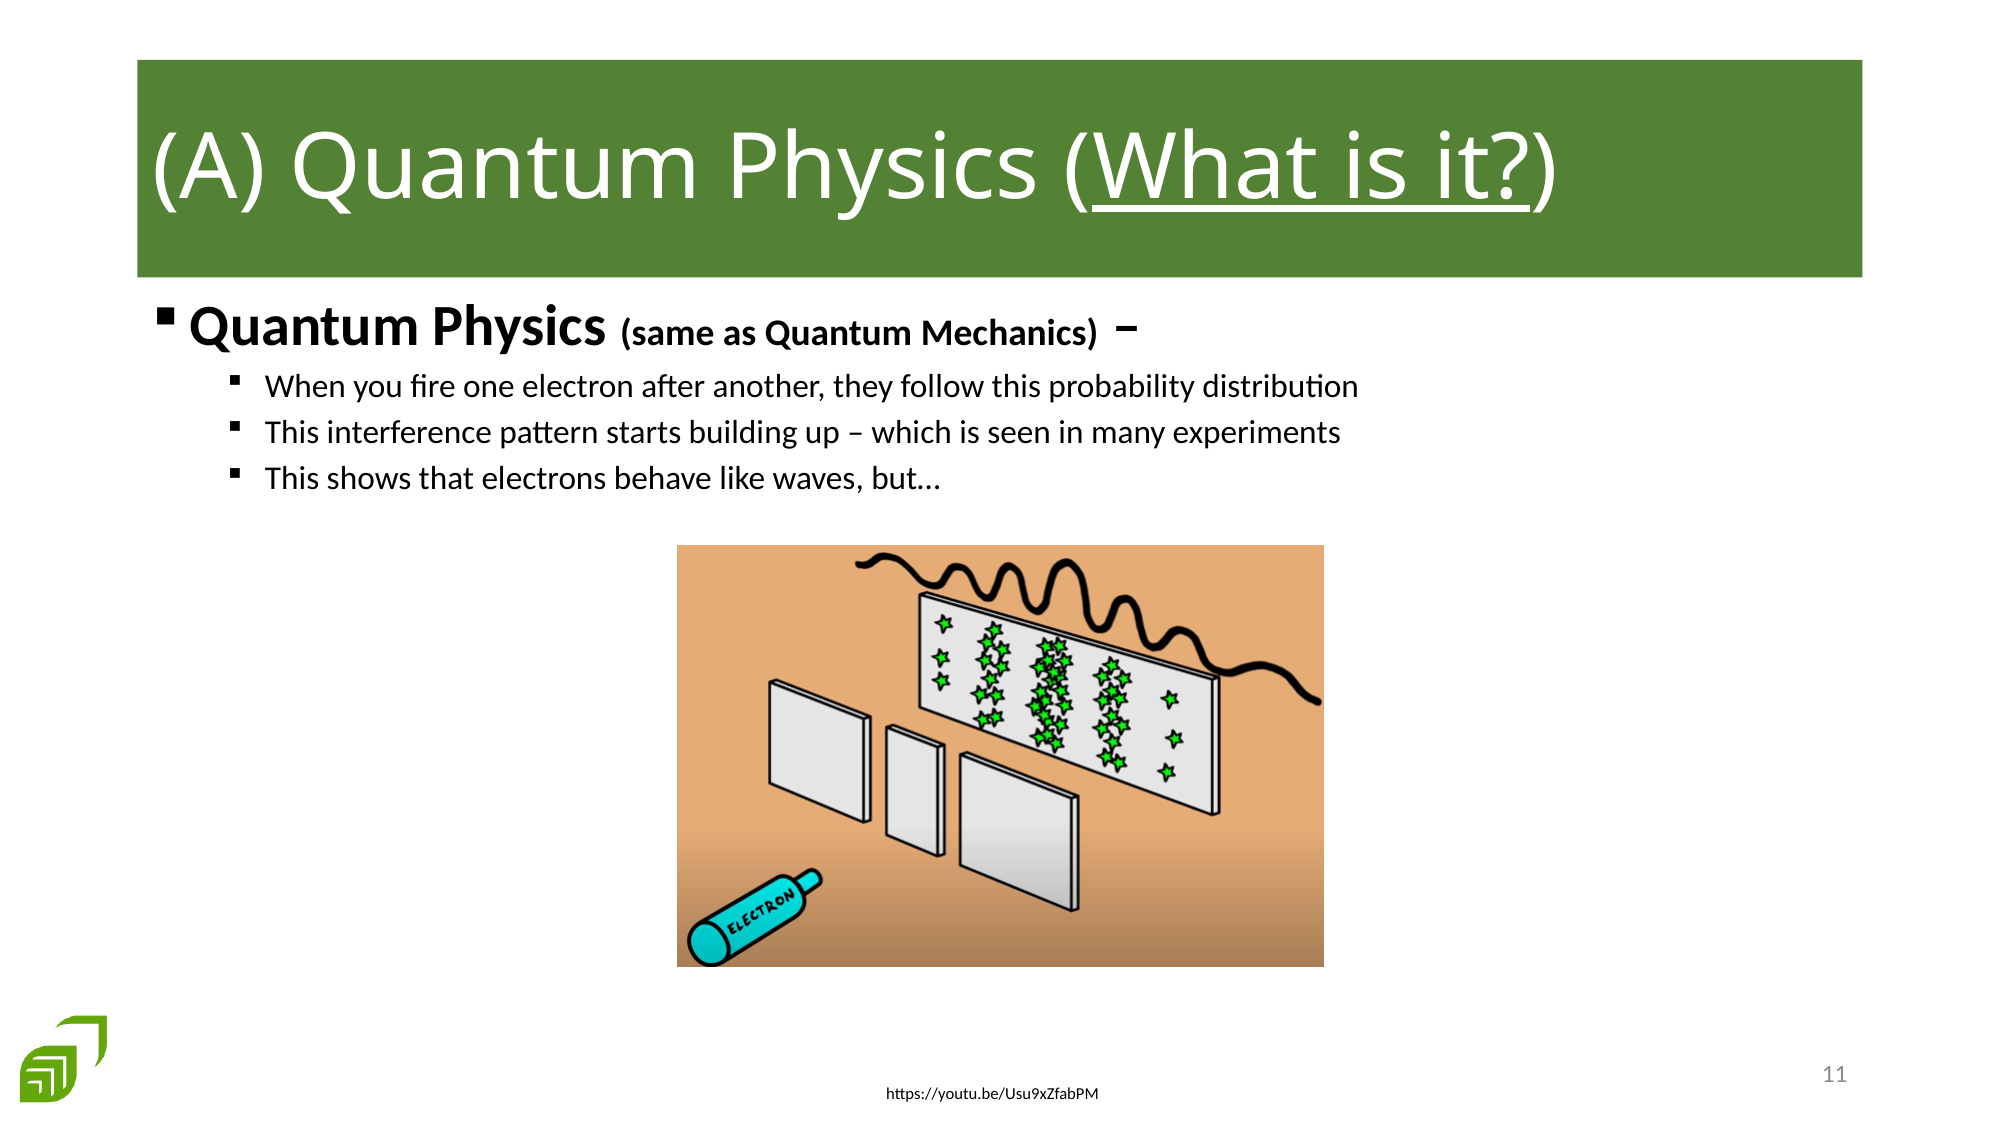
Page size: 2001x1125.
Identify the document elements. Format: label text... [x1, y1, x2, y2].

picture [16, 1013, 464, 1125]
list Quantum Physics (same as Quantum Mechanics) – When you fire one electron after another, they follow this probability distribution This interference pattern starts building up – which is seen in many experiments This shows that electrons behave like waves, but… [137, 287, 1863, 499]
title (A) Quantum Physics (What is it?) [137, 59, 1863, 278]
text_box https://youtu.be/Usu9xZfabPM [871, 1075, 1129, 1111]
picture [677, 545, 1324, 967]
slide_number 10 [1412, 1042, 1863, 1103]
